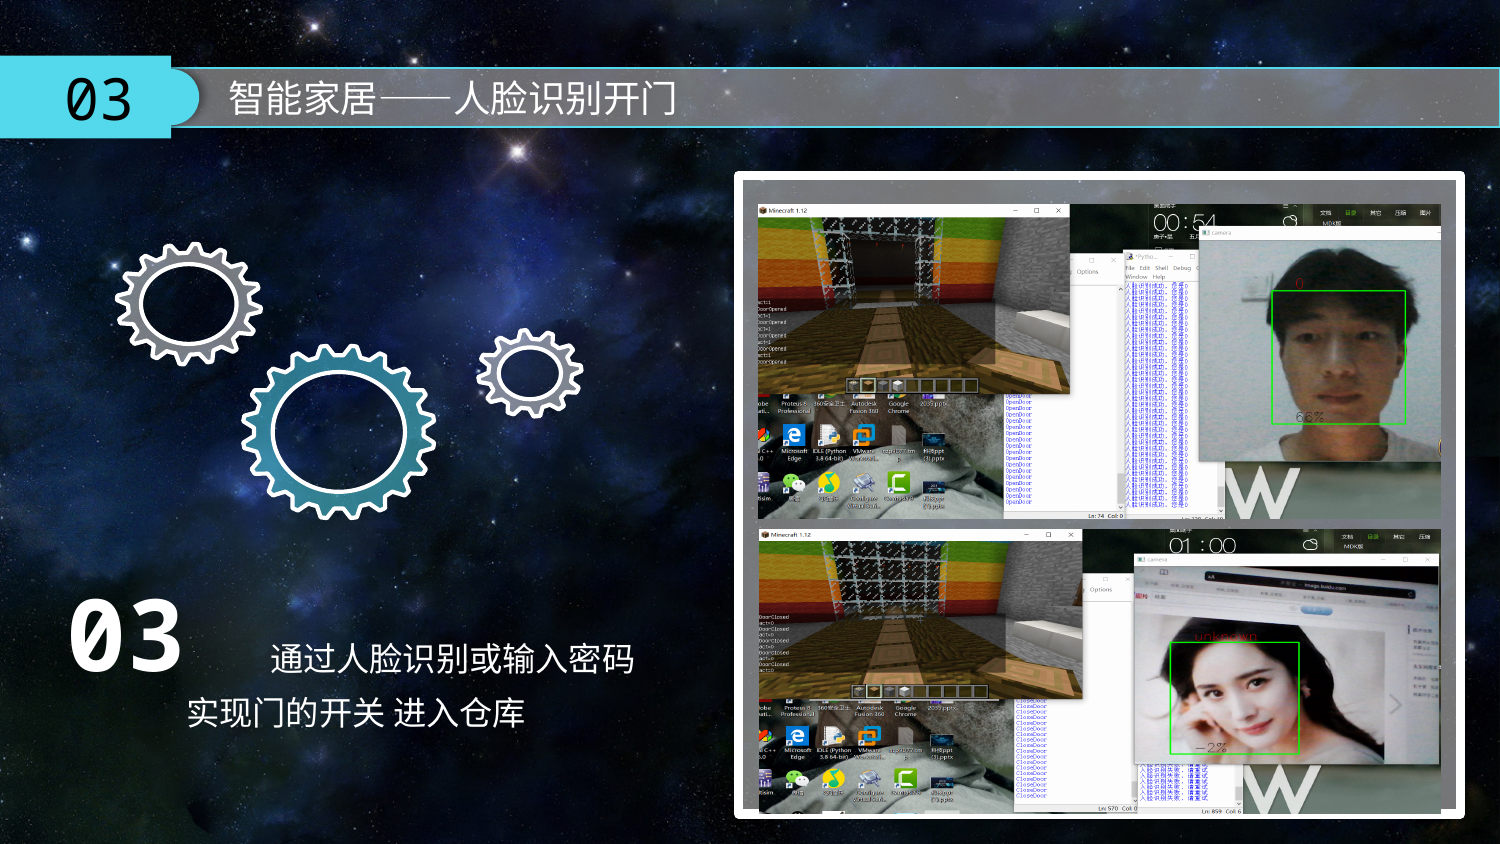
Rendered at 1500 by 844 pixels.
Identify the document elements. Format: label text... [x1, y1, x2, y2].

text_box [114, 241, 263, 367]
text_box [193, 66, 1500, 129]
text_box 03 通过人脸识别或输入密码 实现门的开关 进入仓库 [51, 564, 755, 819]
text_box [737, 173, 1463, 816]
picture [0, 0, 1500, 66]
picture [0, 129, 1500, 844]
text_box [476, 328, 584, 419]
text_box 智能家居——人脸识别开门 [213, 67, 694, 128]
text_box 03 [0, 53, 202, 141]
text_box [241, 343, 437, 521]
